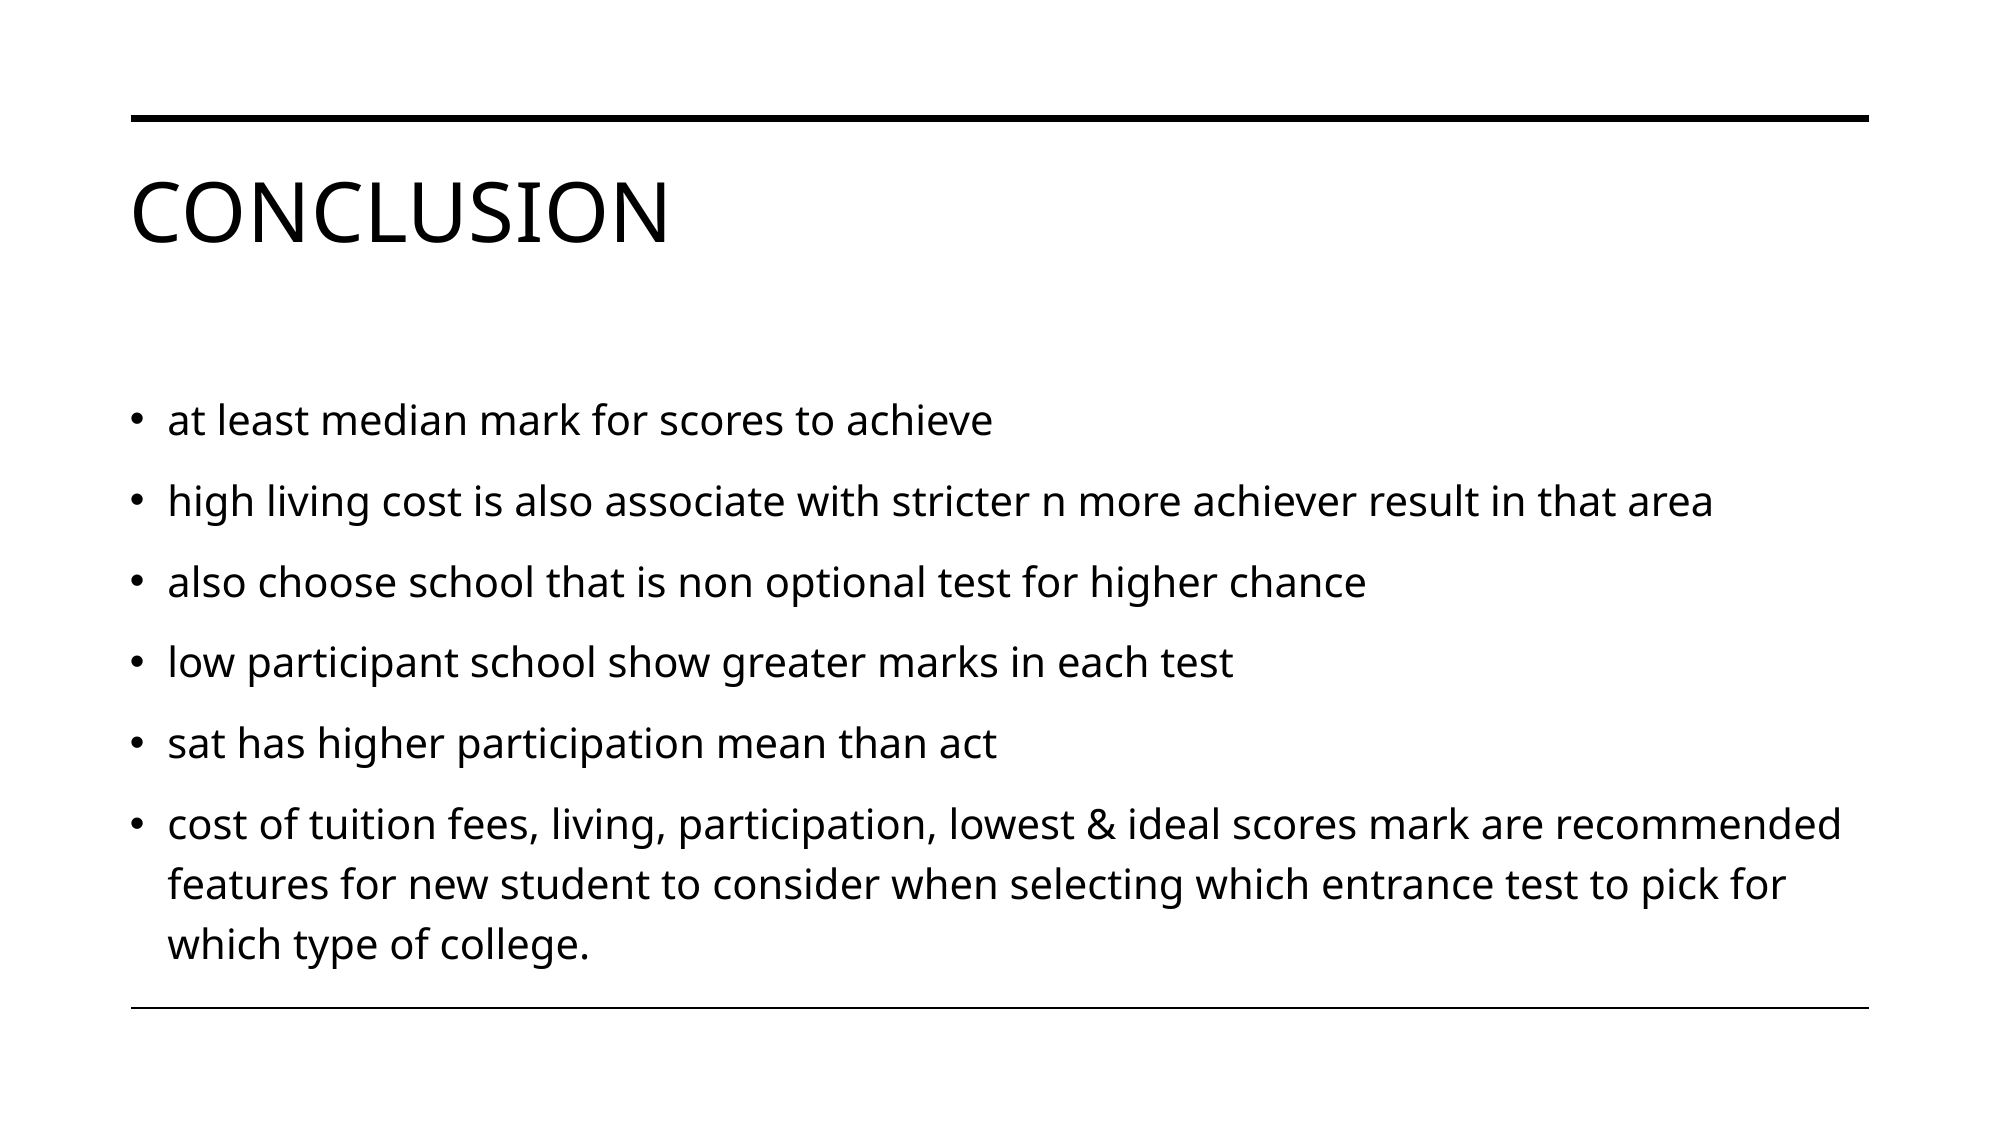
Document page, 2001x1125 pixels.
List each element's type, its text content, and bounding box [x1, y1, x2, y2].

title Conclusion [114, 151, 1869, 376]
list at least median mark for scores to achieve high living cost is also associate with stricter n more achiever result in that area also choose school that is non optional test for higher chance low participant school show greater marks in each test sat has higher participation mean than act cost of tuition fees, living, participation, lowest & ideal scores mark are recommended features for new student to consider when selecting which entrance test to pick for which type of college. [114, 376, 1869, 973]
